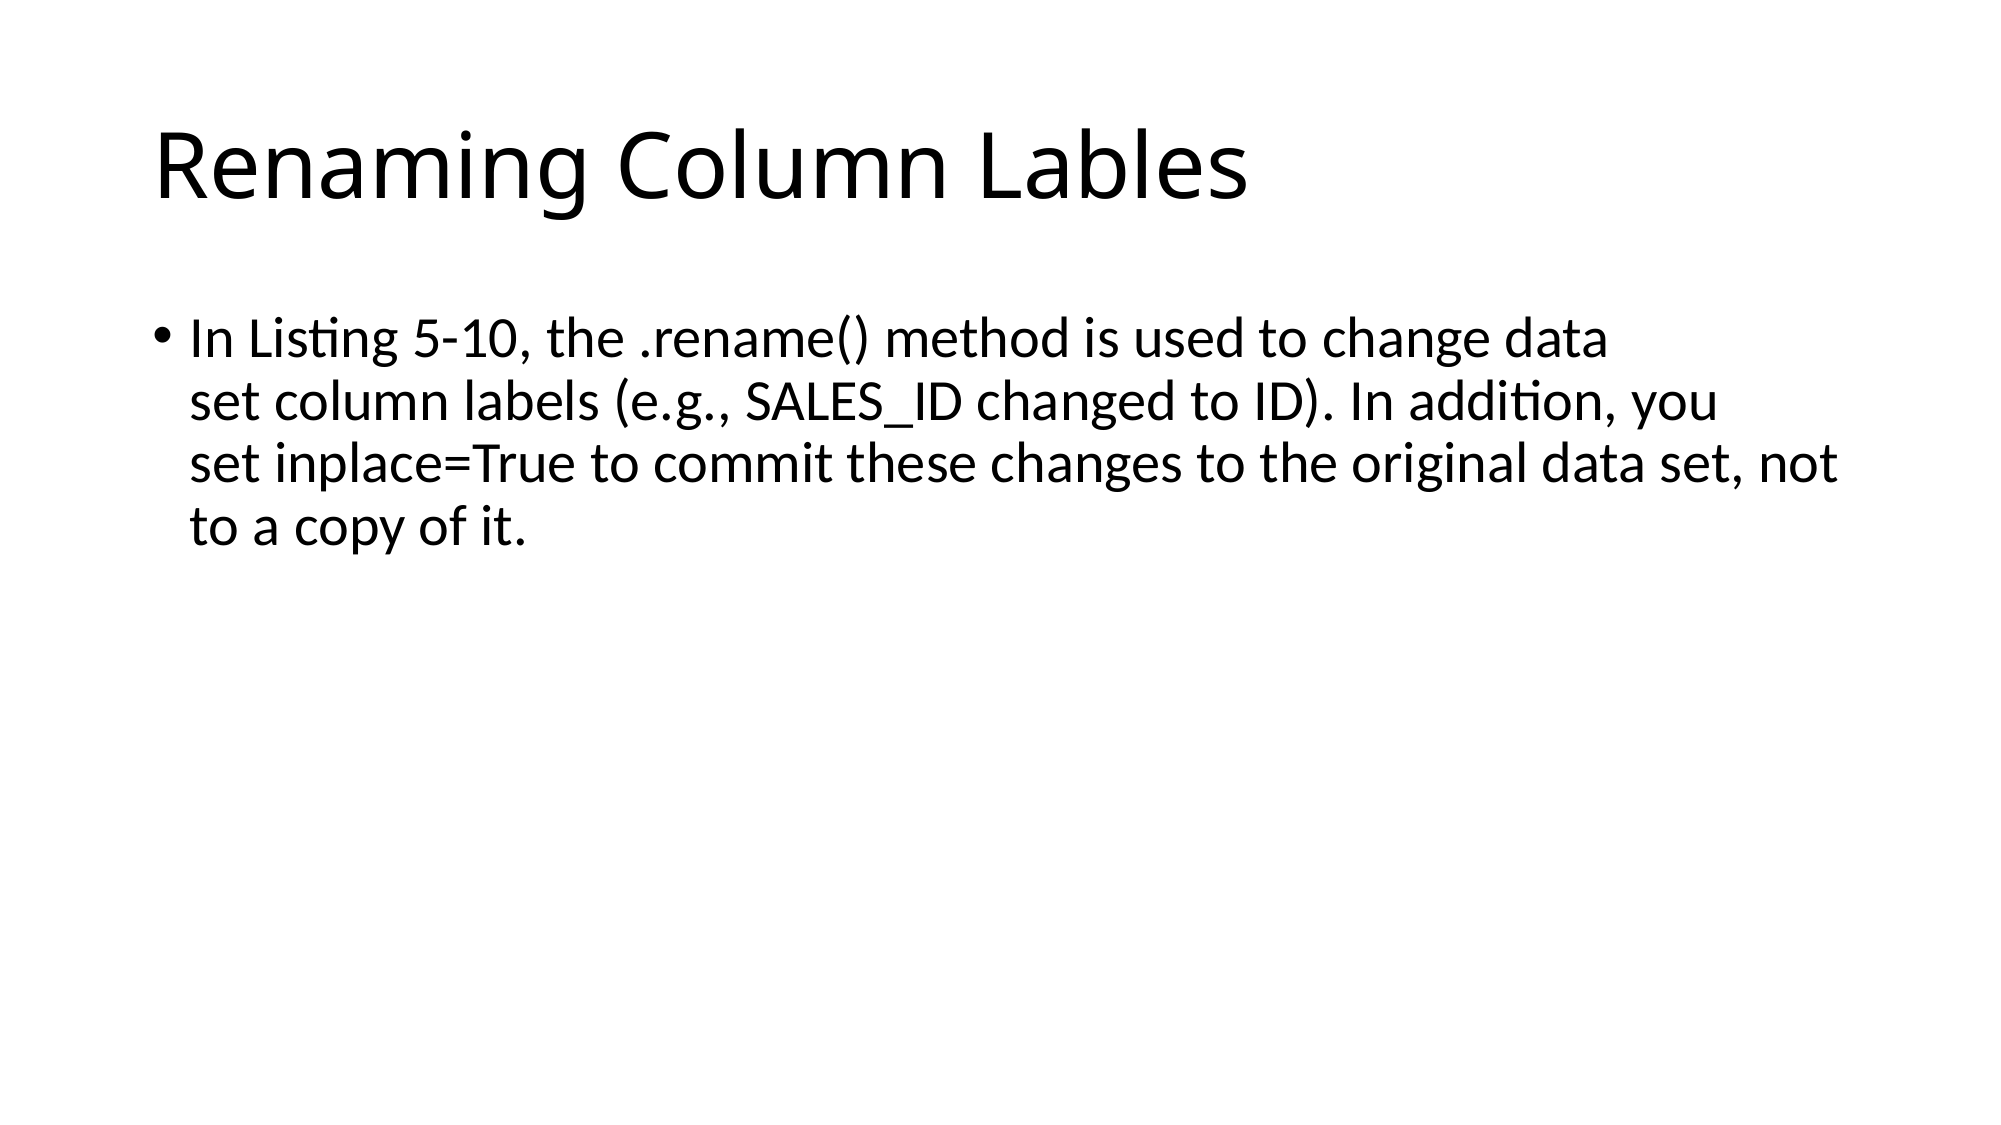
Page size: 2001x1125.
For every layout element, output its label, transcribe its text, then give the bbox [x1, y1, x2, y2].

list In Listing 5-10, the .rename() method is used to change data set column labels (e.g., SALES_ID changed to ID). In addition, you set inplace=True to commit these changes to the original data set, not to a copy of it. [137, 299, 1863, 1014]
title Renaming Column Lables [137, 59, 1863, 278]
